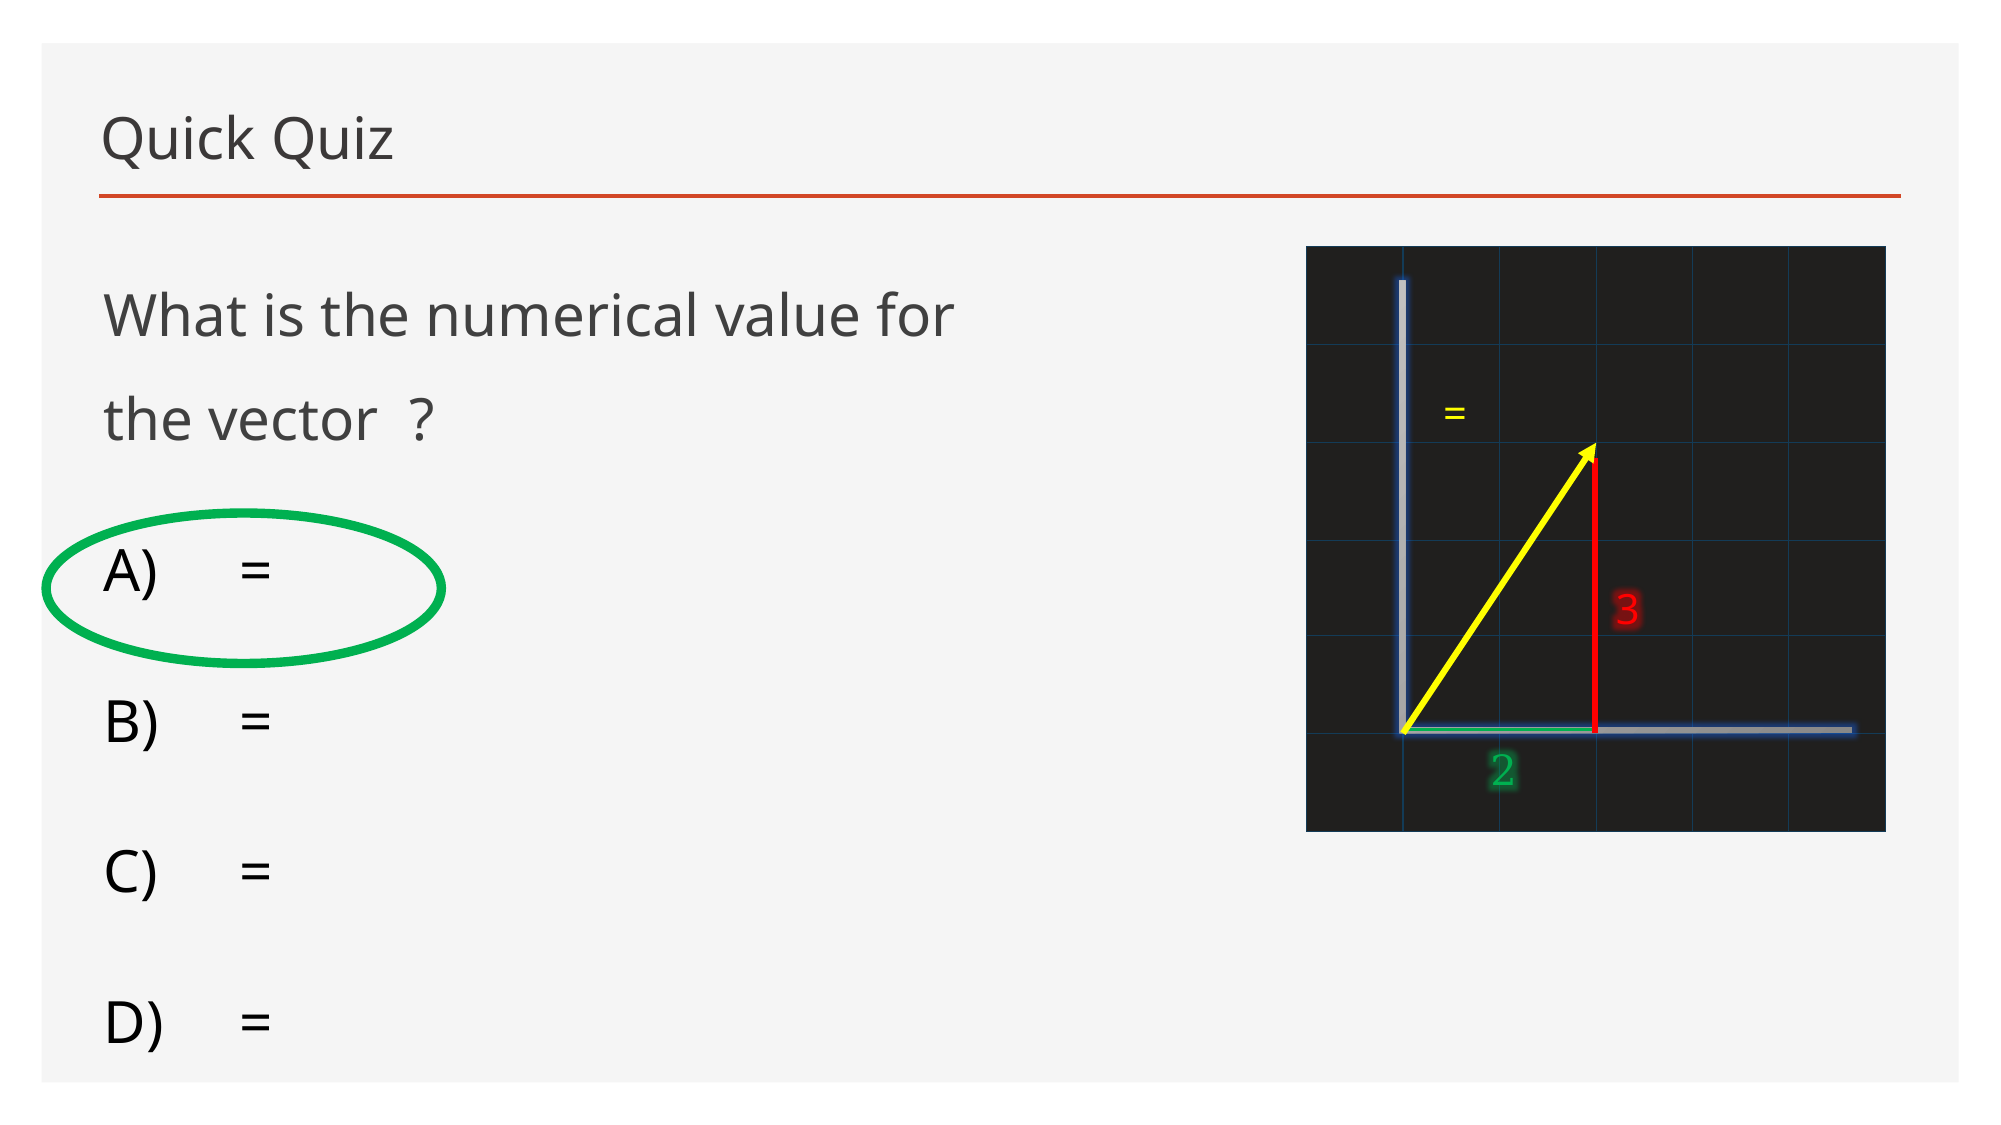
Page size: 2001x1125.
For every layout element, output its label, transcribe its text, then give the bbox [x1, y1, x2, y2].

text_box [1306, 246, 1886, 832]
text_box [45, 511, 443, 665]
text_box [1402, 442, 1597, 734]
title Quick Quiz [85, 73, 1214, 179]
